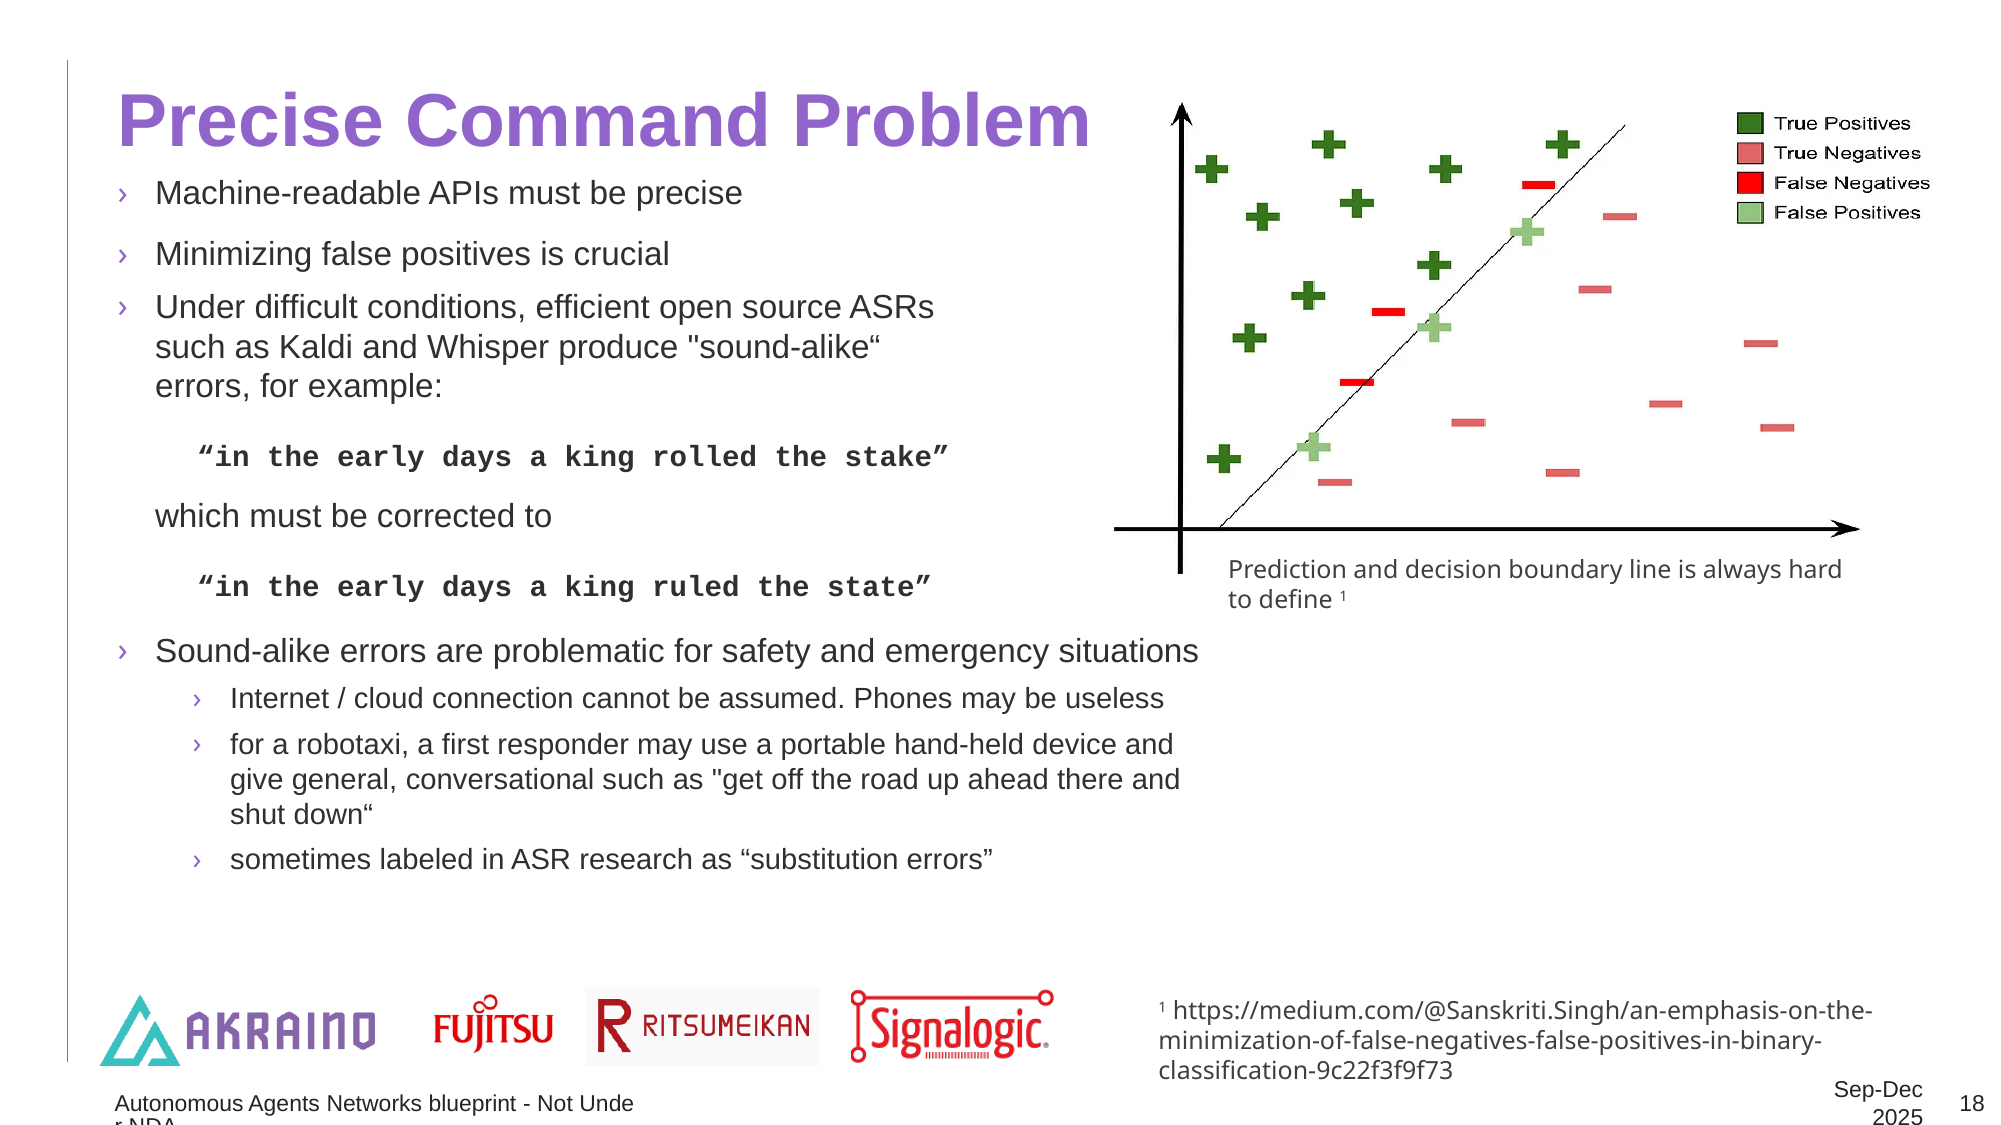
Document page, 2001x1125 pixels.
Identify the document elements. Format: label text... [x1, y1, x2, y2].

picture [417, 976, 570, 1071]
picture [1109, 93, 1947, 594]
footer Autonomous Agents Networks blueprint - Not Under NDA [99, 1080, 653, 1125]
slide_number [1786, 1092, 1939, 1125]
list Machine-readable APIs must be precise Minimizing false positives is crucial Under difficult conditions, efficient open source ASRs such as Kaldi and Whisper produce "sound-alike“ errors, for example: “in the early days a king rolled the stake” which must be corrected to “in the early days a king ruled the state” Sound-alike errors are problematic for safety and emergency situations Internet / cloud connection cannot be assumed. Phones may be useless for a robotaxi, a first responder may use a portable hand-held device and give general, conversational such as "get off the road up ahead there and shut down“ sometimes labeled in ASR research as “substitution errors” [102, 164, 1886, 1012]
text_box 1 https://medium.com/@Sanskriti.Singh/an-emphasis-on-the-minimization-of-false-negatives-false-positives-in-binary-classification-9c22f3f9f73 [1143, 987, 1948, 1092]
picture [851, 987, 1054, 1066]
picture [99, 994, 375, 1066]
title Precise Command Problem [102, 59, 1897, 164]
text_box Prediction and decision boundary line is always hard to define 1 [1213, 594, 1886, 621]
slide_number 18 [1939, 1080, 2000, 1125]
picture [585, 987, 820, 1066]
